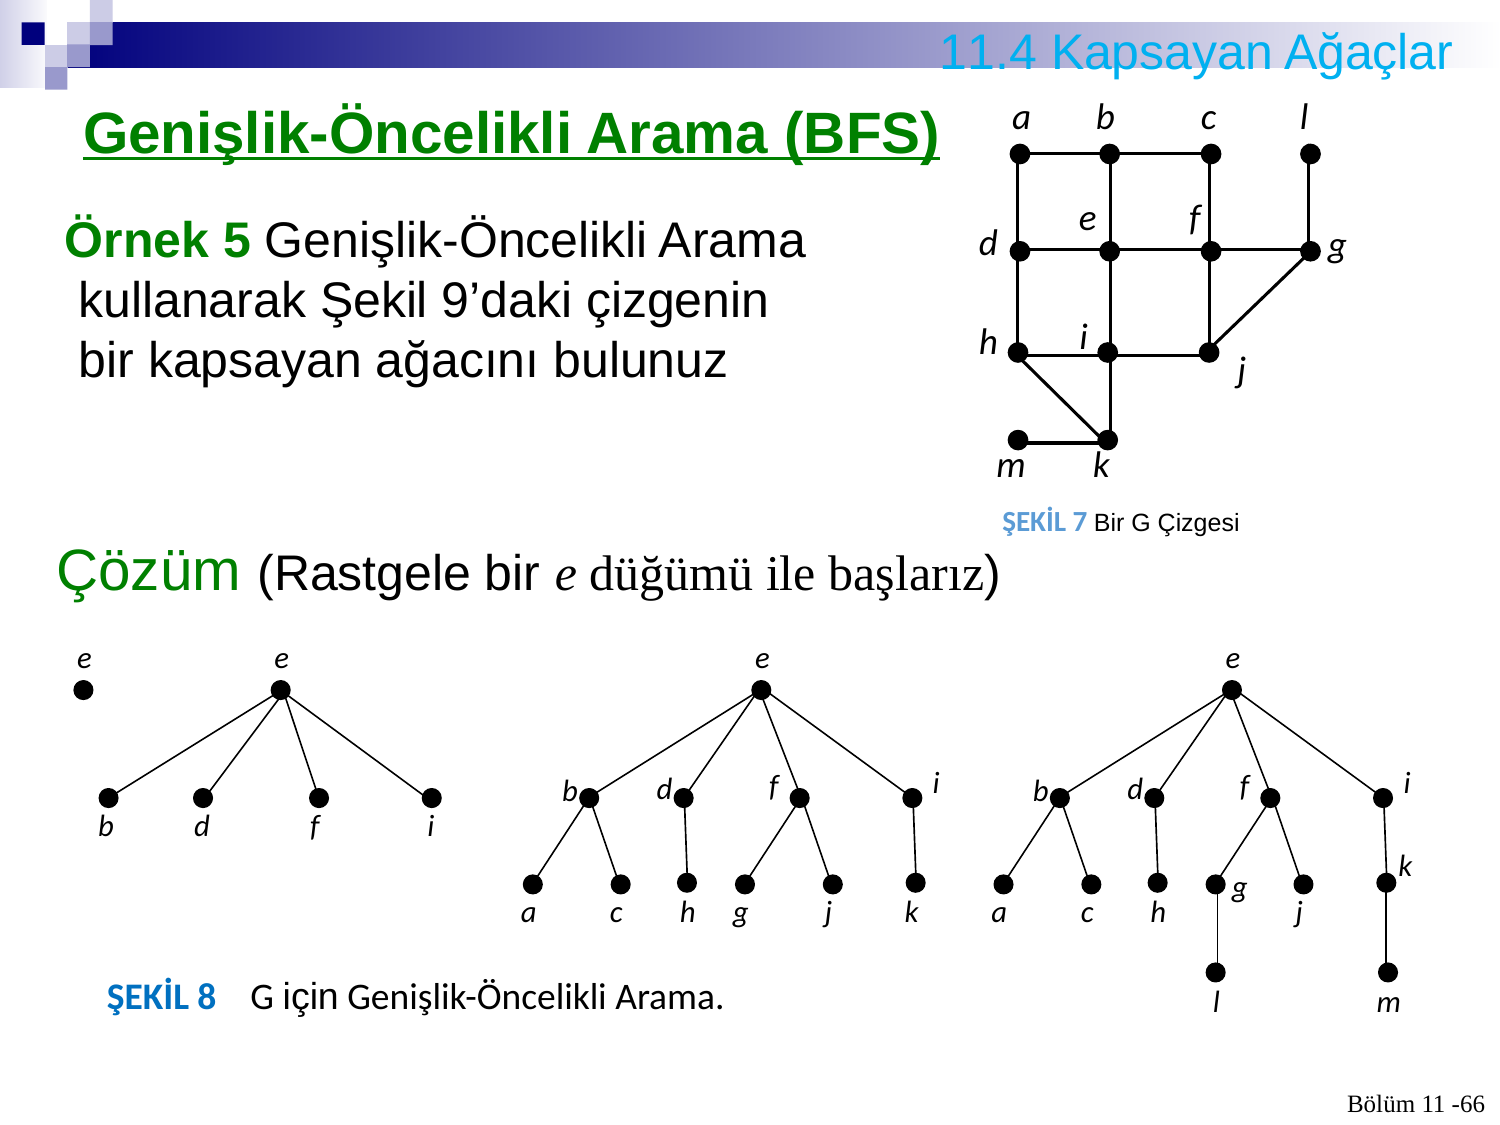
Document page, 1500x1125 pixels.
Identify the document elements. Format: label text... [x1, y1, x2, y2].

slide_number Bölüm 11 -66 [1149, 1049, 1500, 1125]
text_box 11.4 Kapsayan Ağaçlar [924, 11, 1497, 73]
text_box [956, 84, 1366, 497]
text_box Örnek 5 Genişlik-Öncelikli Arama kullanarak Şekil 9’daki çizgenin bir kapsayan ağacını bulunuz [49, 199, 875, 395]
text_box Çözüm (Rastgele bir e düğümü ile başlarız) [41, 525, 1031, 610]
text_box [54, 634, 1435, 1026]
text_box Genişlik-Öncelikli Arama (BFS) [68, 87, 951, 173]
text_box ŞEKİL 7 Bir G Çizgesi [987, 504, 1365, 546]
